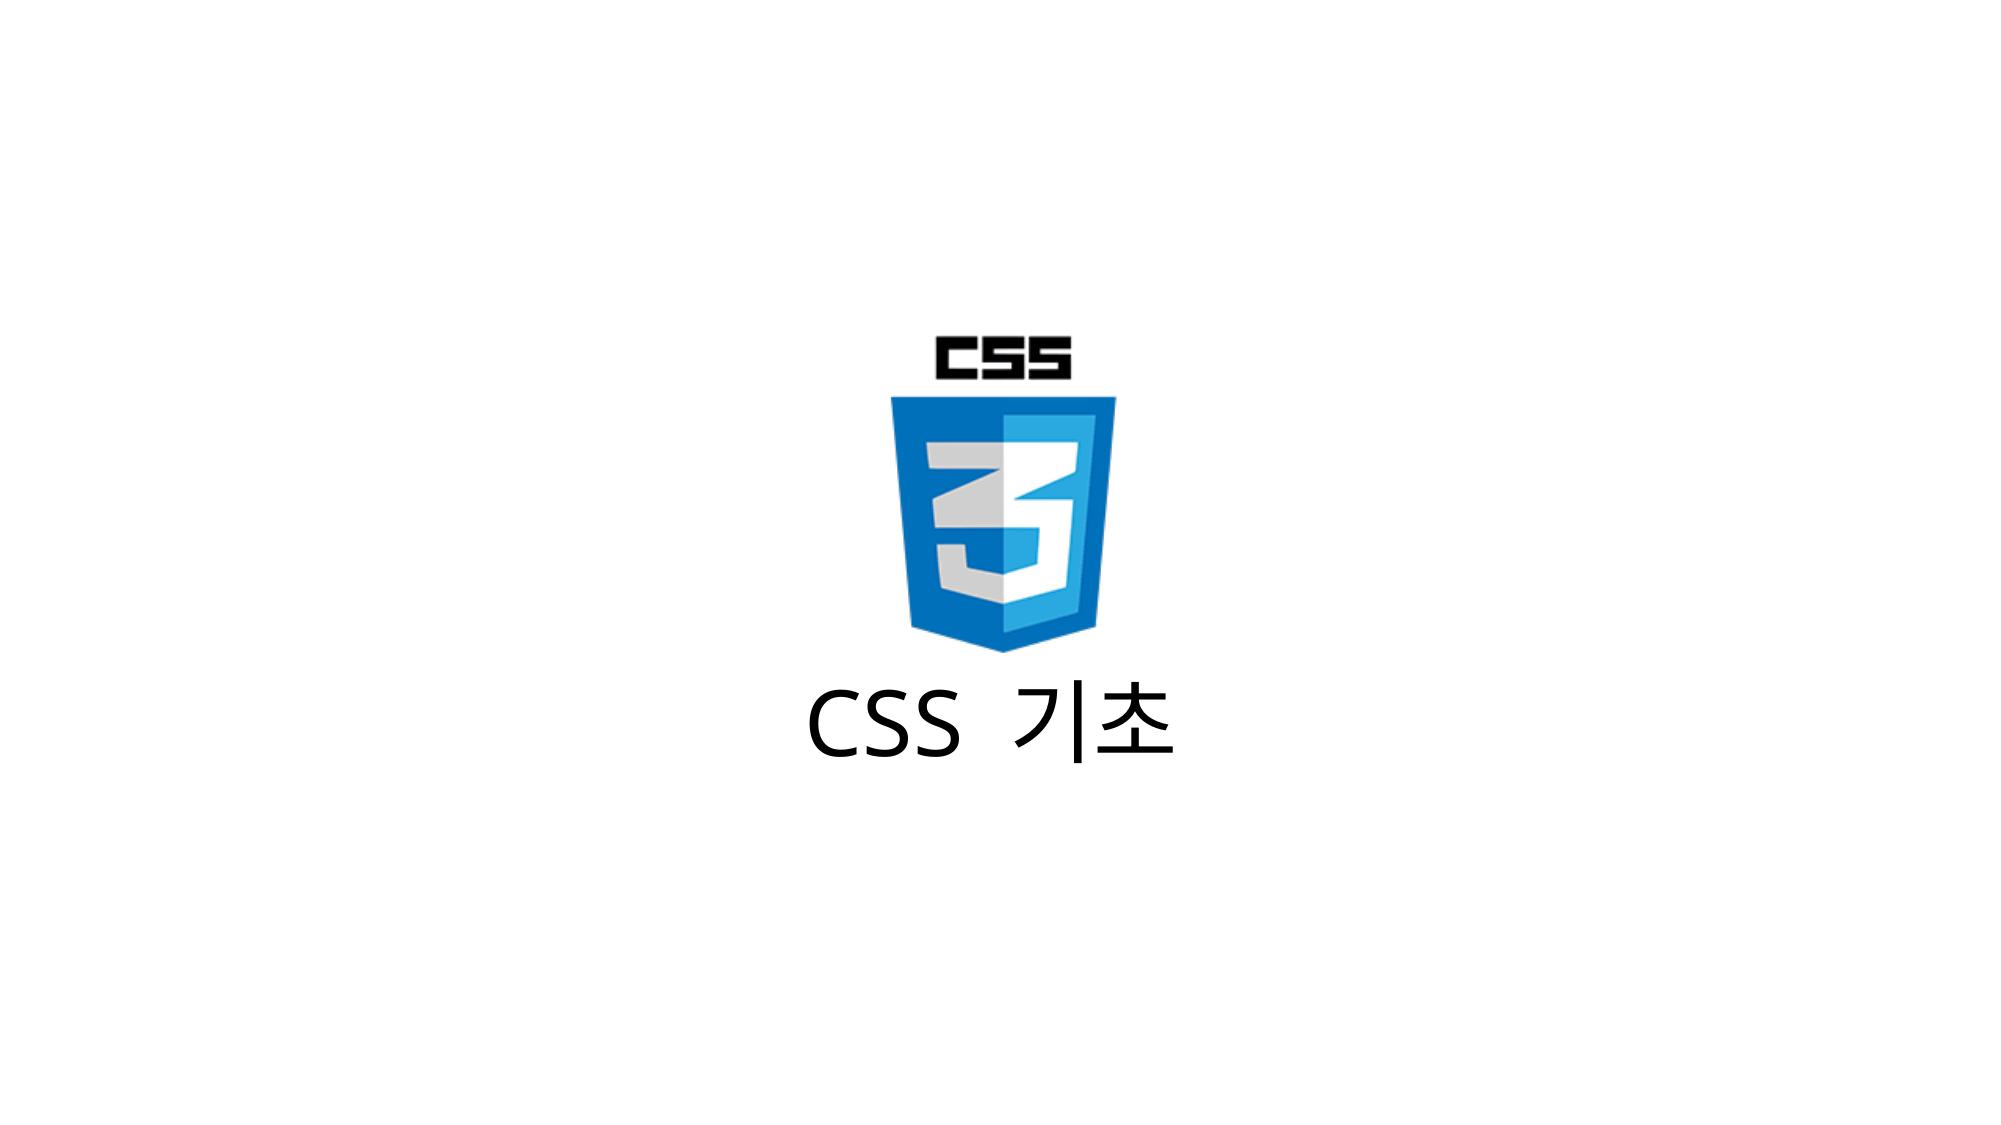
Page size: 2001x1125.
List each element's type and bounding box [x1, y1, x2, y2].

text_box [789, 329, 1211, 796]
